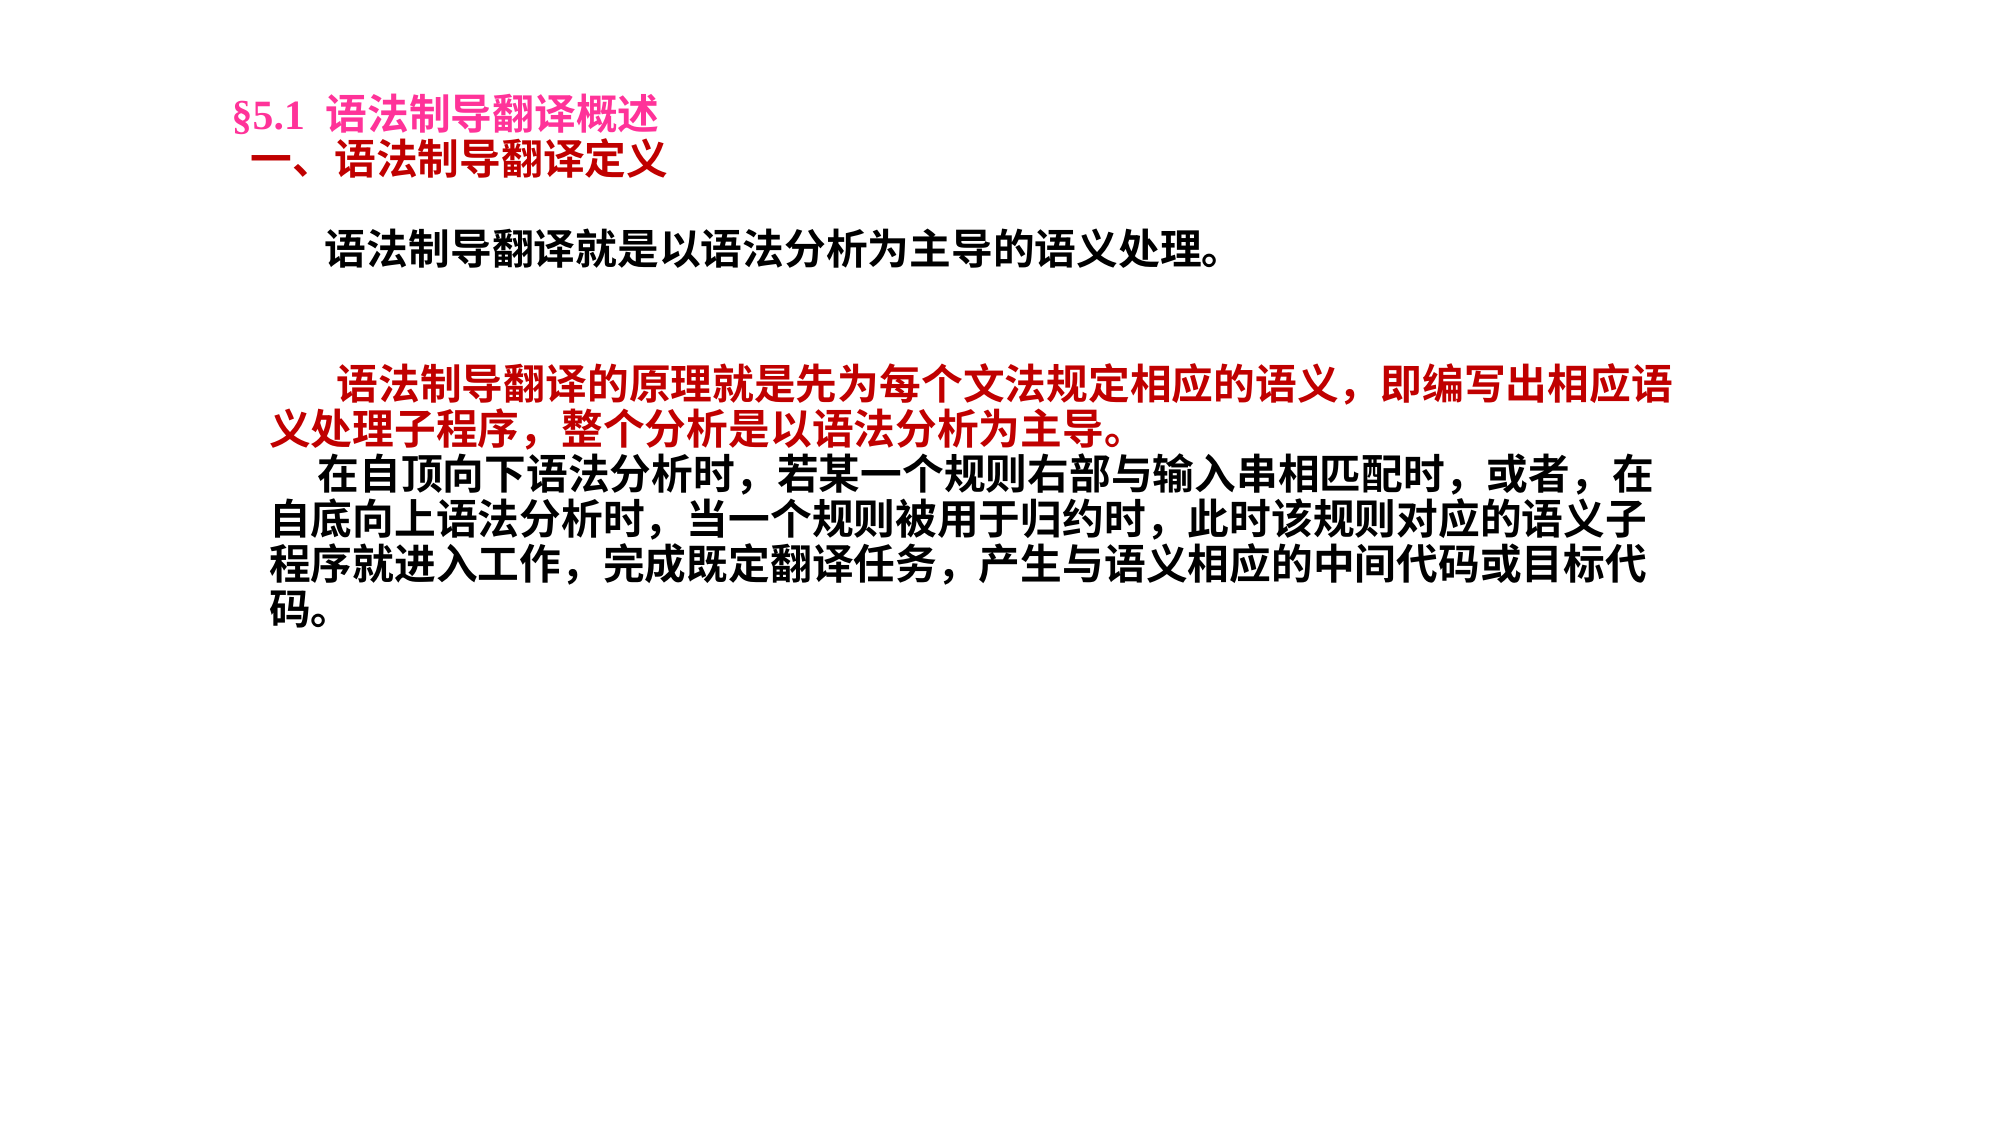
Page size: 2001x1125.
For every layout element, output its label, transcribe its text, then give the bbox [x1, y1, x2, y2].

list §5.1 语法制导翻译概述 一、语法制导翻译定义 语法制导翻译就是以语法分析为主导的语义处理。 语法制导翻译的原理就是先为每个文法规定相应的语义，即编写出相应语义处理子程序，整个分析是以语法分析为主导。 在自顶向下语法分析时，若某一个规则右部与输入串相匹配时，或者，在自底向上语法分析时，当一个规则被用于归约时，此时该规则对应的语义子程序就进入工作，完成既定翻译任务，产生与语义相应的中间代码或目标代码。 [216, 85, 1700, 874]
